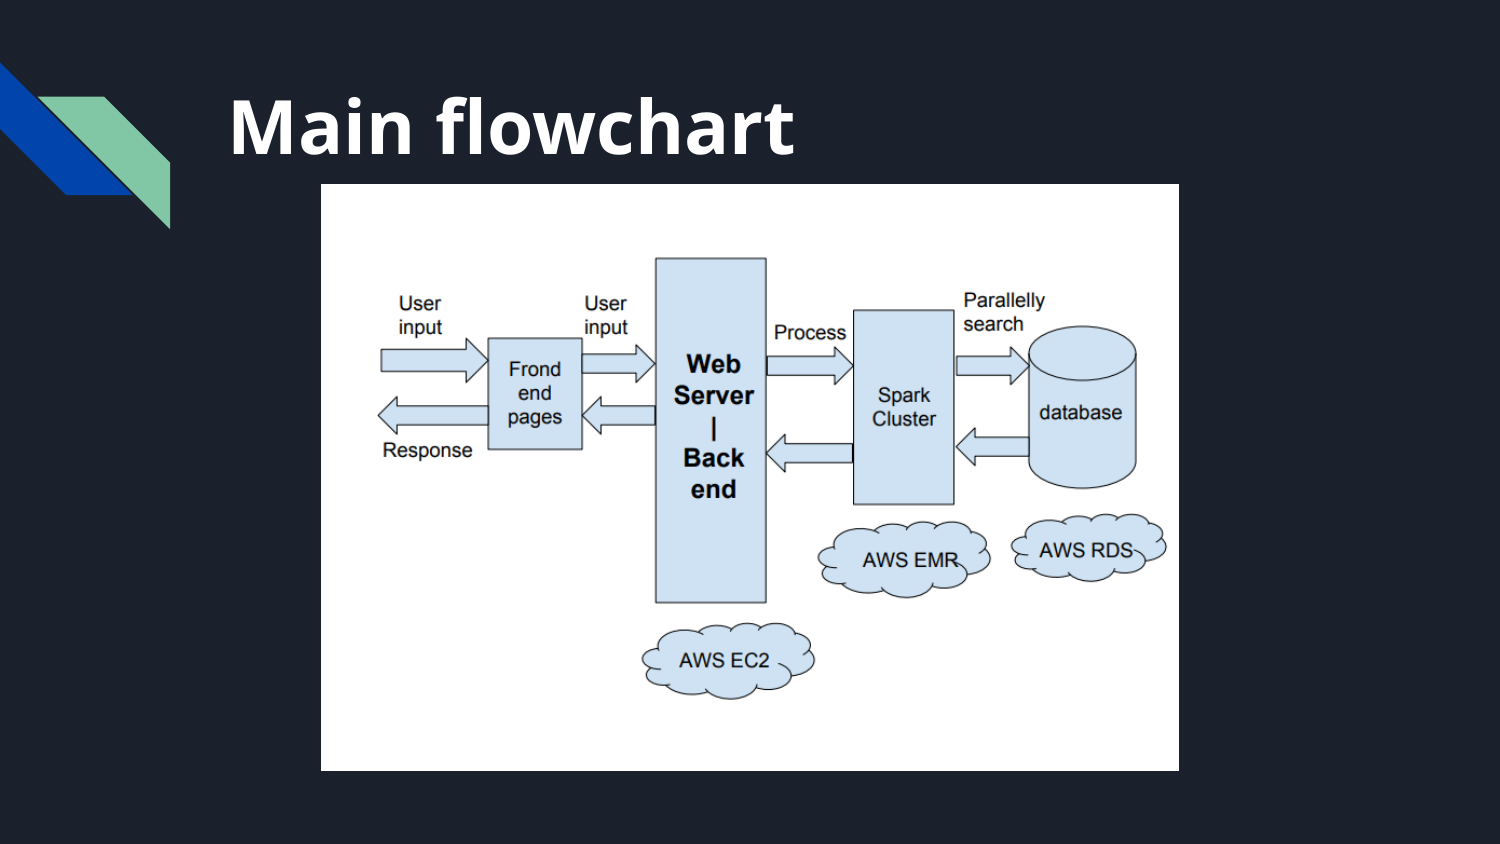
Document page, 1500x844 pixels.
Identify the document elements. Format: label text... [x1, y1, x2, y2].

title Main flowchart [212, 64, 1368, 215]
picture [321, 184, 1179, 772]
